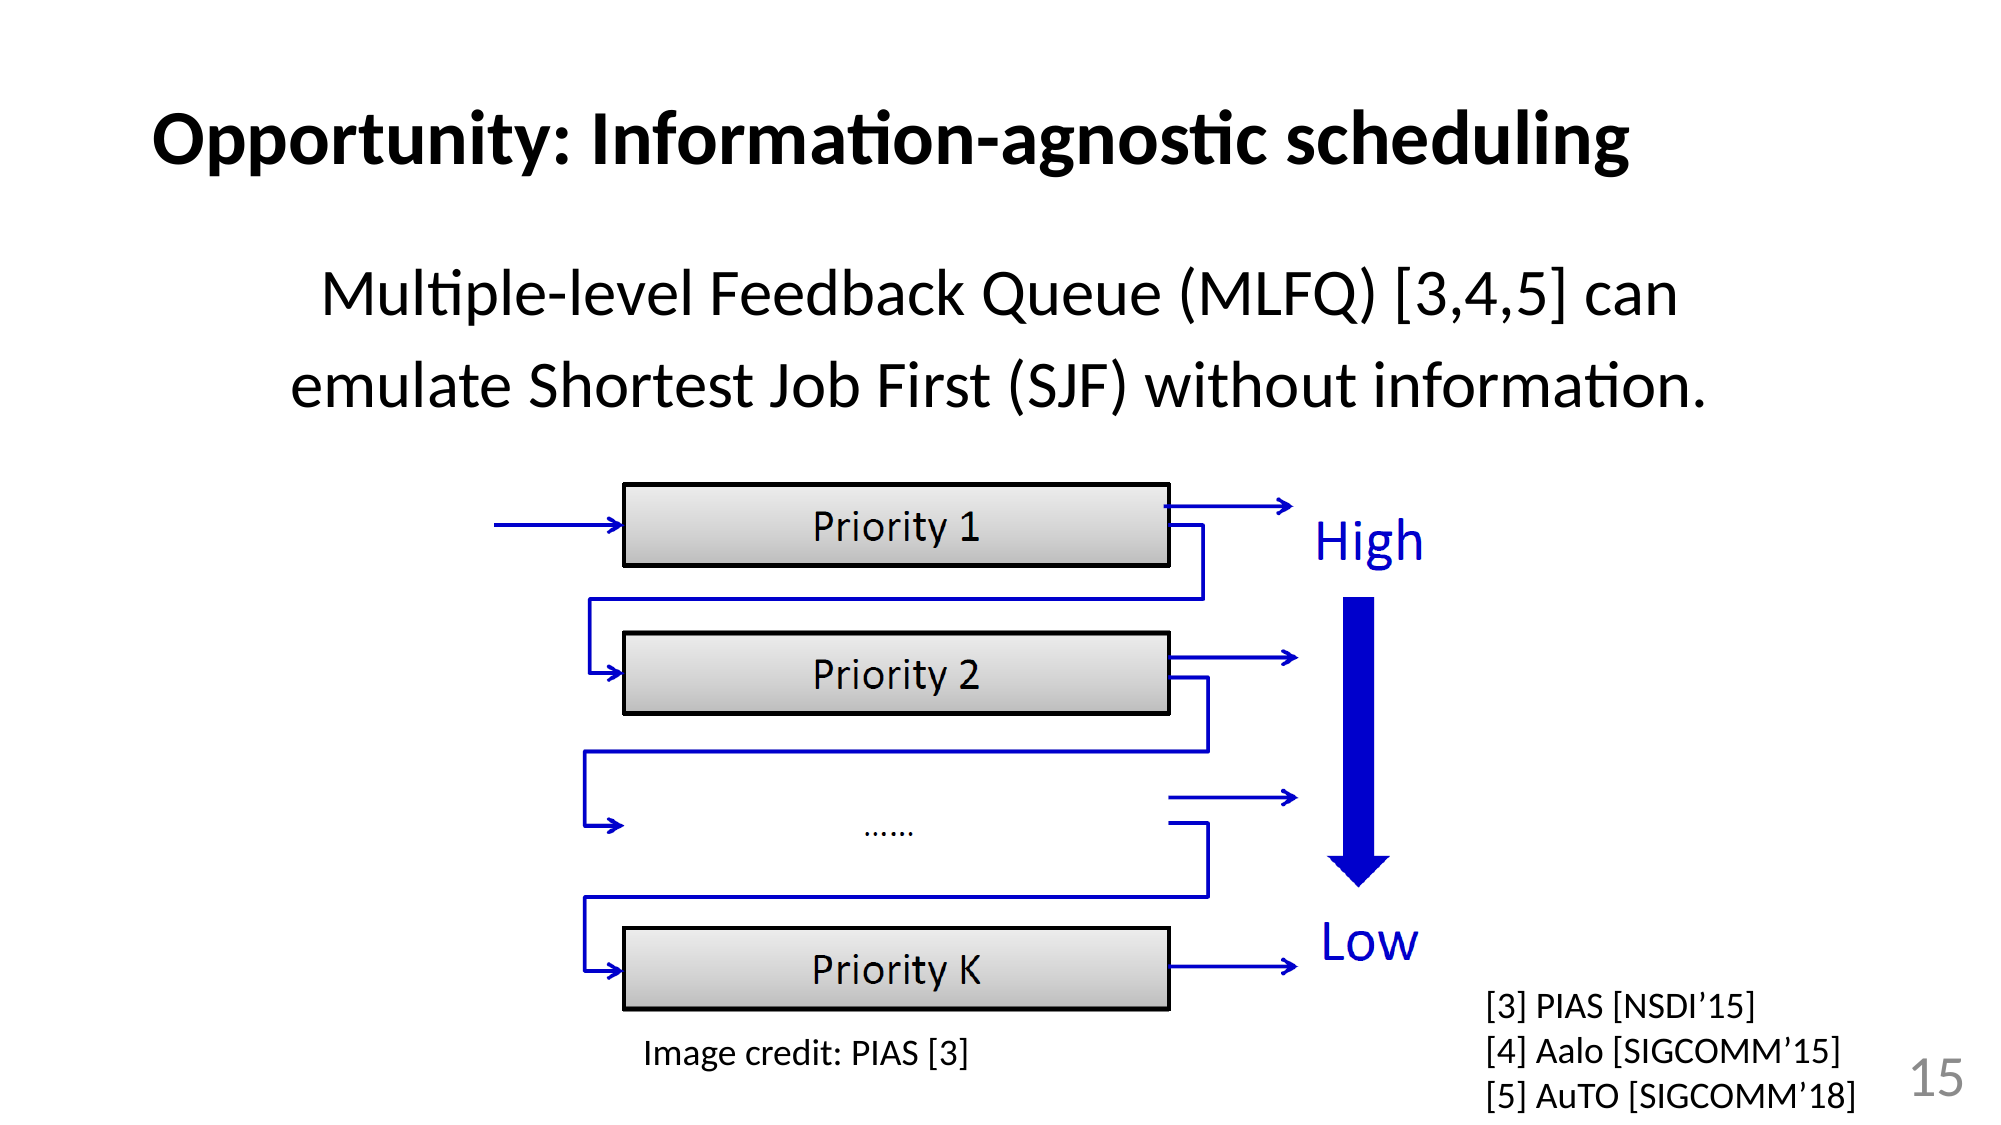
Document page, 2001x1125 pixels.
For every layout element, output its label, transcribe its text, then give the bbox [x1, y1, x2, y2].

picture [471, 472, 1429, 1021]
slide_number 15 [1531, 1042, 1982, 1103]
title Opportunity: Information-agnostic scheduling [137, 59, 1863, 219]
text_box [3] PIAS [NSDI’15] [4] Aalo [SIGCOMM’15] [5] AuTO [SIGCOMM’18] [1470, 973, 1878, 1124]
text_box Image credit: PIAS [3] [628, 1021, 985, 1081]
list Multiple-level Feedback Queue (MLFQ) [3,4,5] can emulate Shortest Job First (SJF) without information. [80, 249, 1920, 1014]
